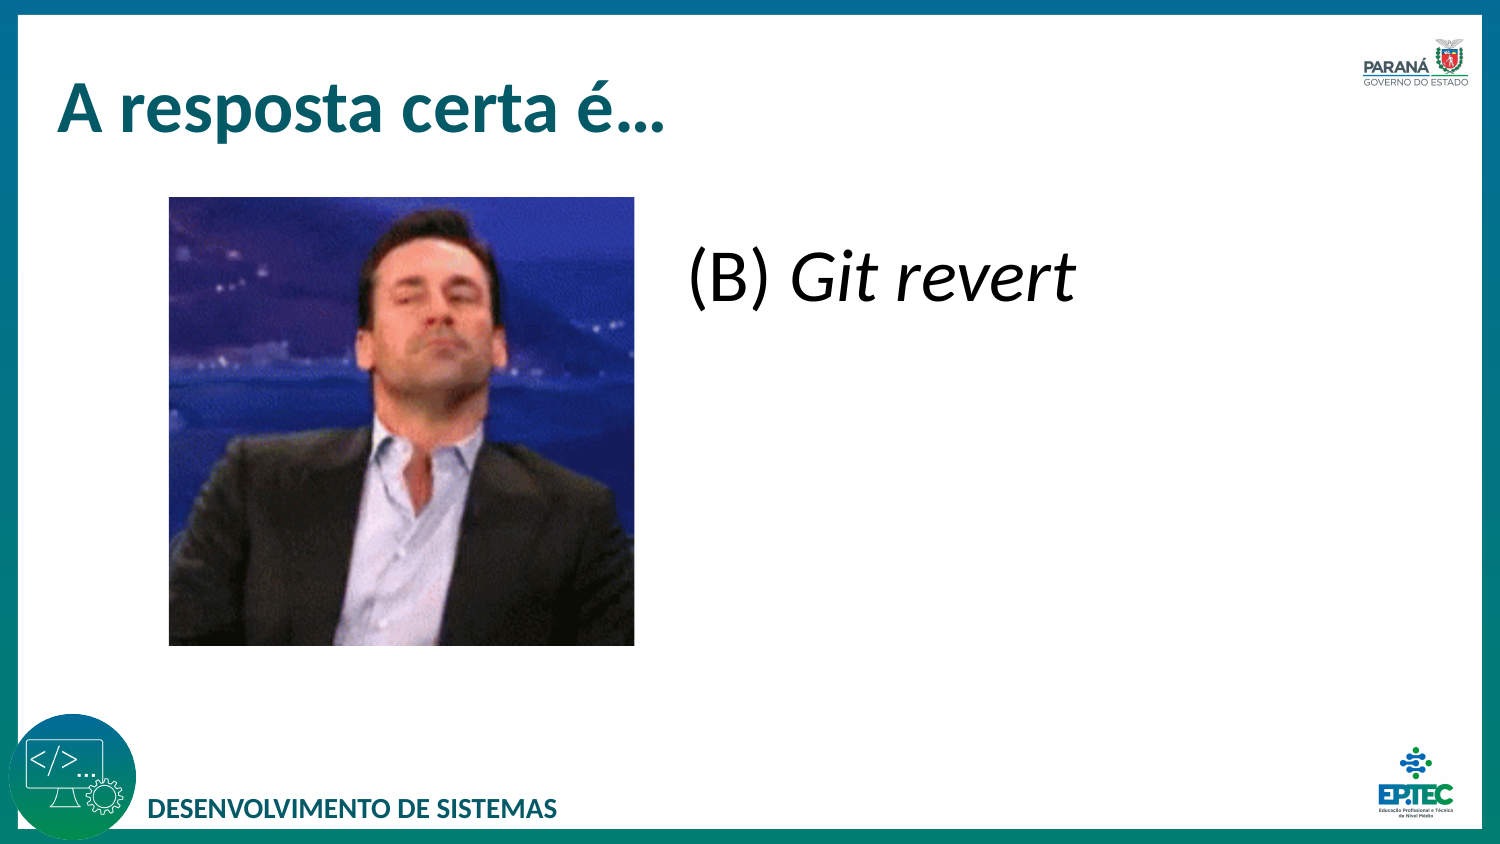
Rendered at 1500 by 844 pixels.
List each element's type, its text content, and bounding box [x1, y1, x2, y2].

text_box (B) Git revert [670, 211, 1500, 725]
text_box DESENVOLVIMENTO DE SISTEMAS [141, 783, 644, 830]
picture [1356, 30, 1475, 94]
picture [8, 713, 137, 841]
text_box A resposta certa é… [42, 50, 1323, 156]
text_box [17, 14, 1482, 829]
picture [0, 273, 17, 277]
picture [168, 197, 635, 647]
picture [1374, 745, 1457, 822]
